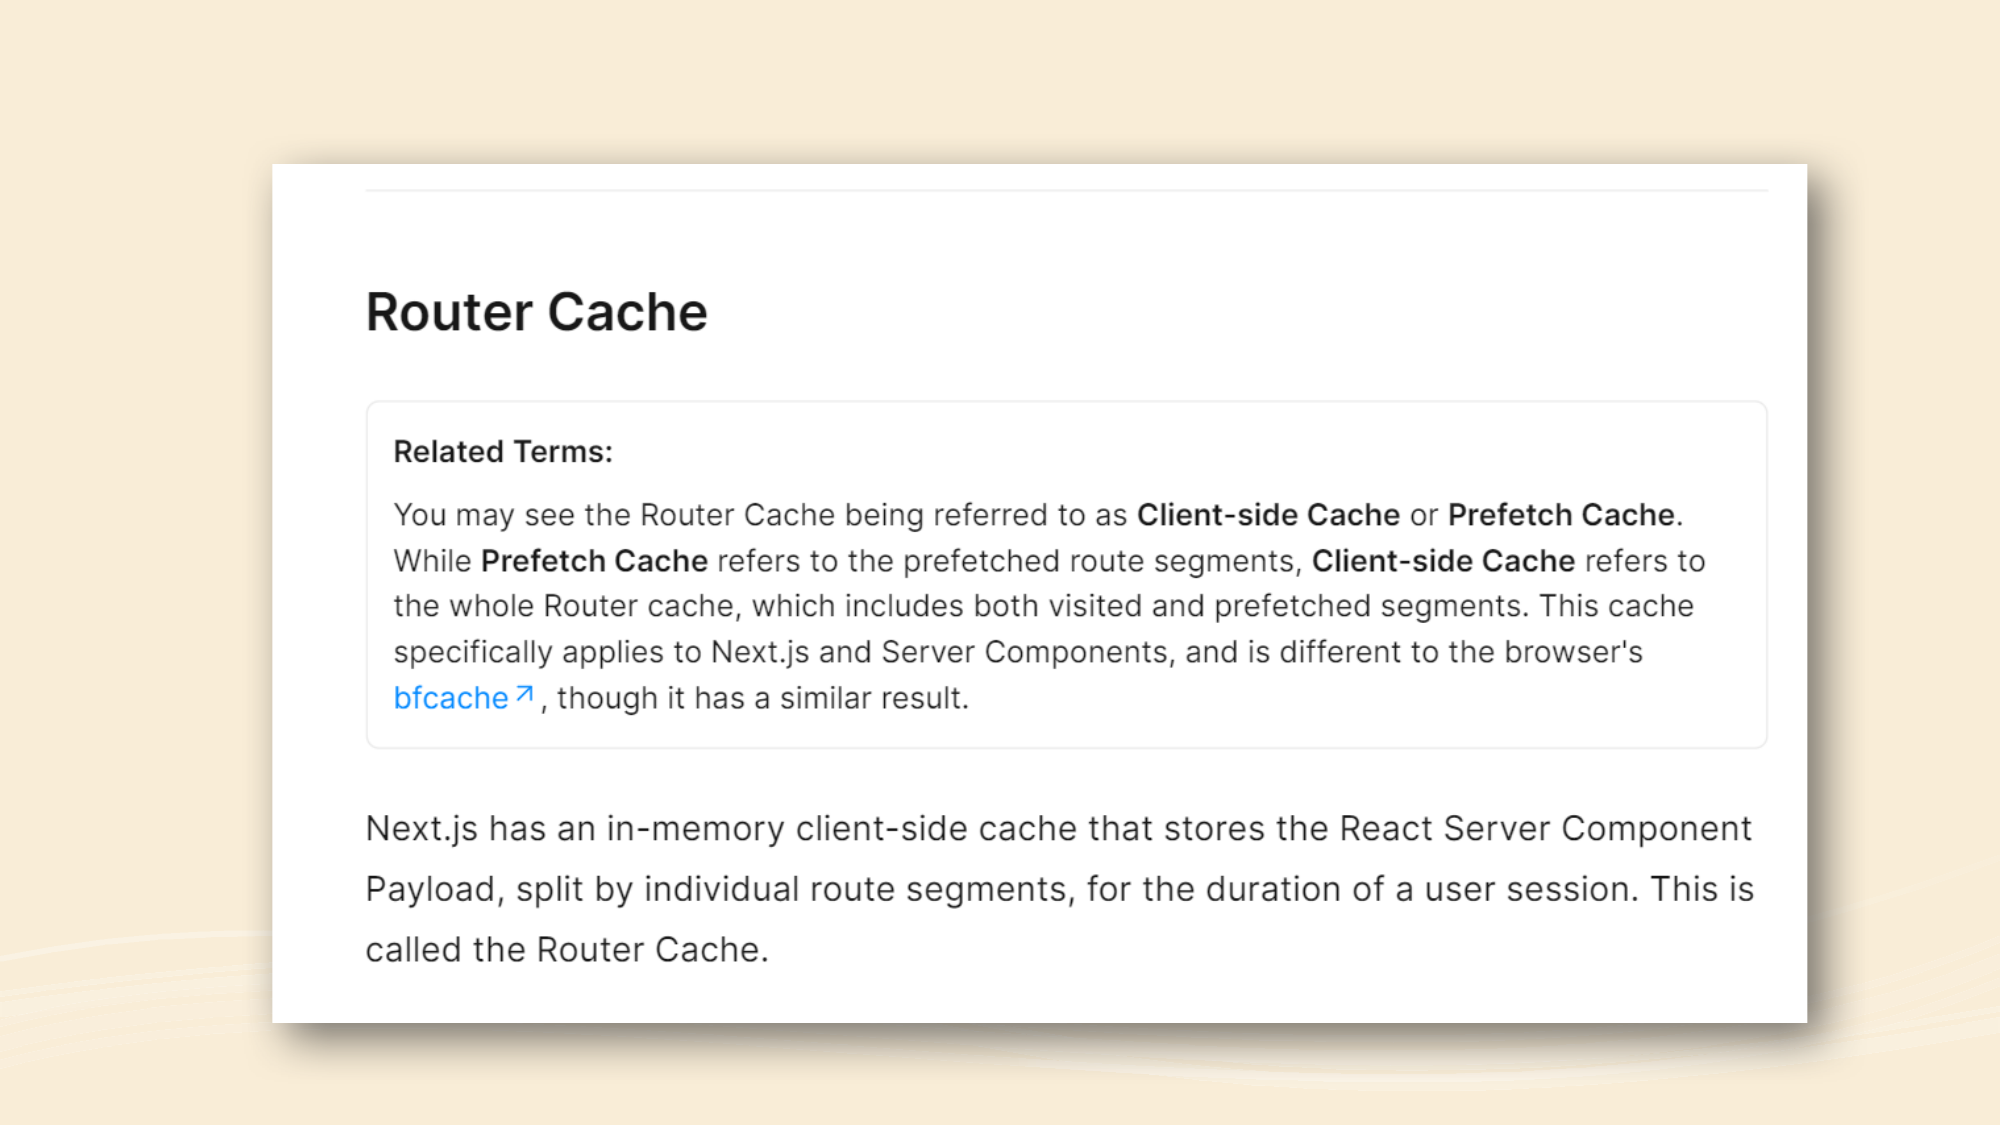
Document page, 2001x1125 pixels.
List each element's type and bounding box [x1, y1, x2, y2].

picture [272, 164, 1808, 1023]
